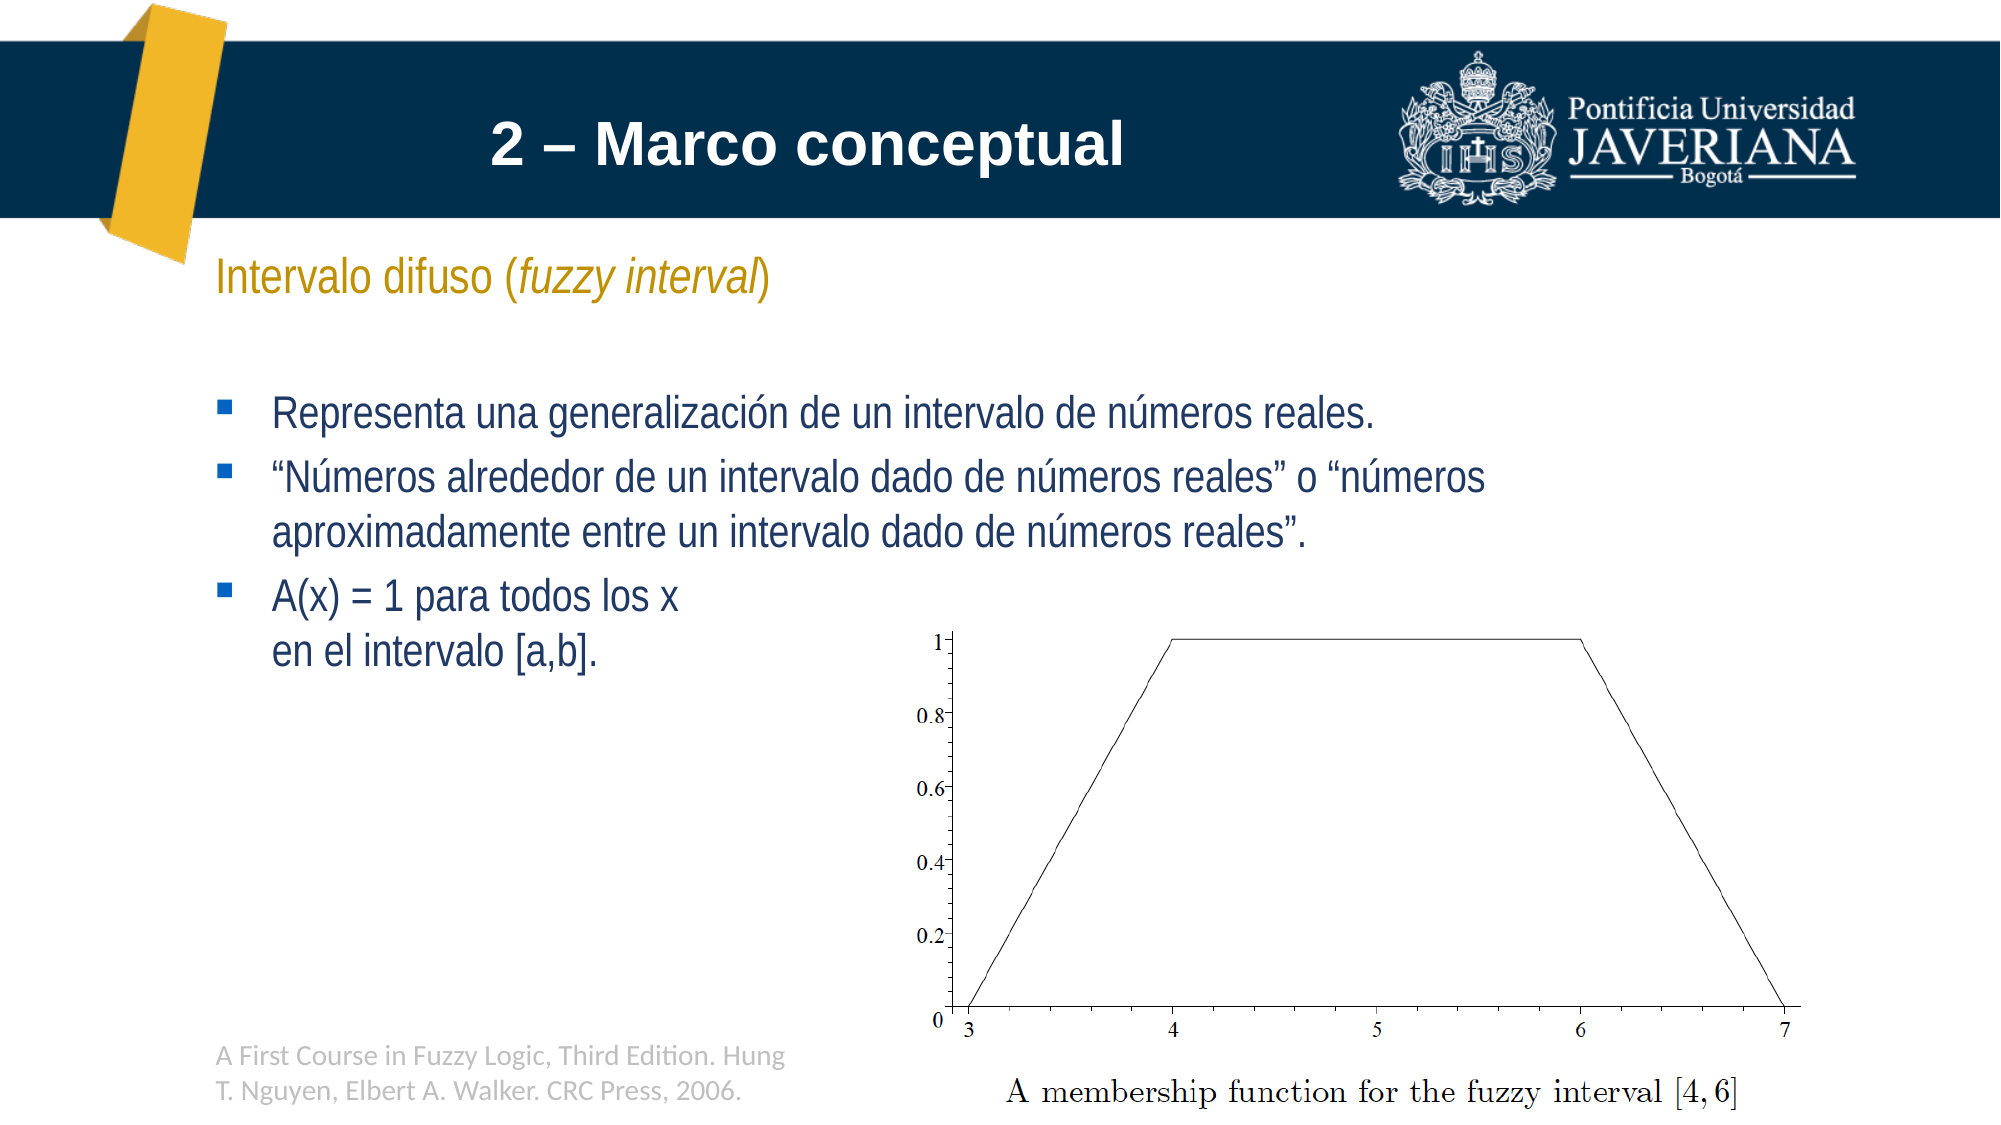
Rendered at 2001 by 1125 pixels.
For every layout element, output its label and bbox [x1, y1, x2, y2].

list [0, 0, 2000, 1125]
picture [895, 605, 1813, 1121]
